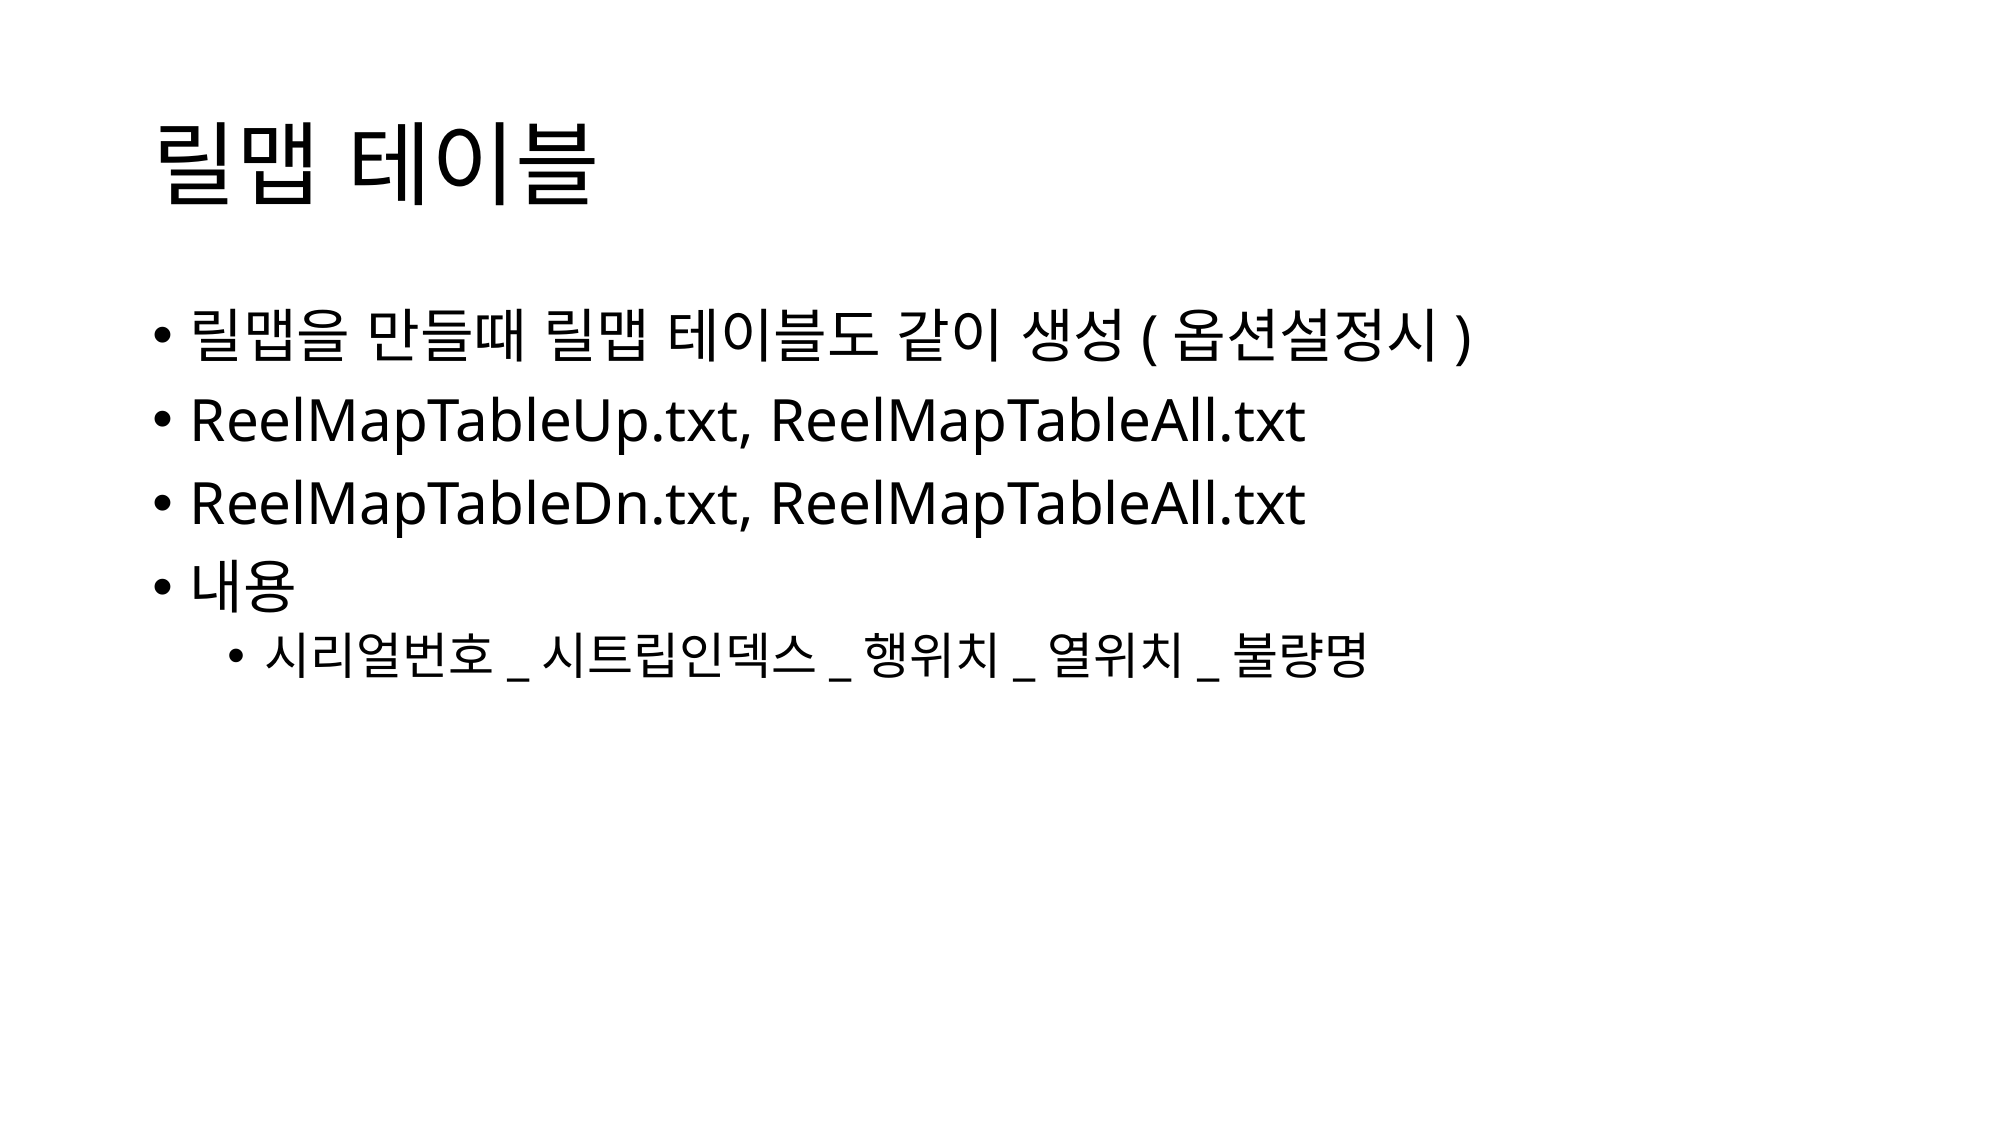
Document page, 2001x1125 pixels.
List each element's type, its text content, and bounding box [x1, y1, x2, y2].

list 릴맵을 만들때 릴맵 테이블도 같이 생성(옵션설정시) ReelMapTableUp.txt, ReelMapTableAll.txt ReelMapTableDn.txt, ReelMapTableAll.txt 내용 시리얼번호_시트립인덱스_행위치_열위치_불량명 [137, 299, 1863, 1014]
title 릴맵 테이블 [137, 59, 1863, 278]
